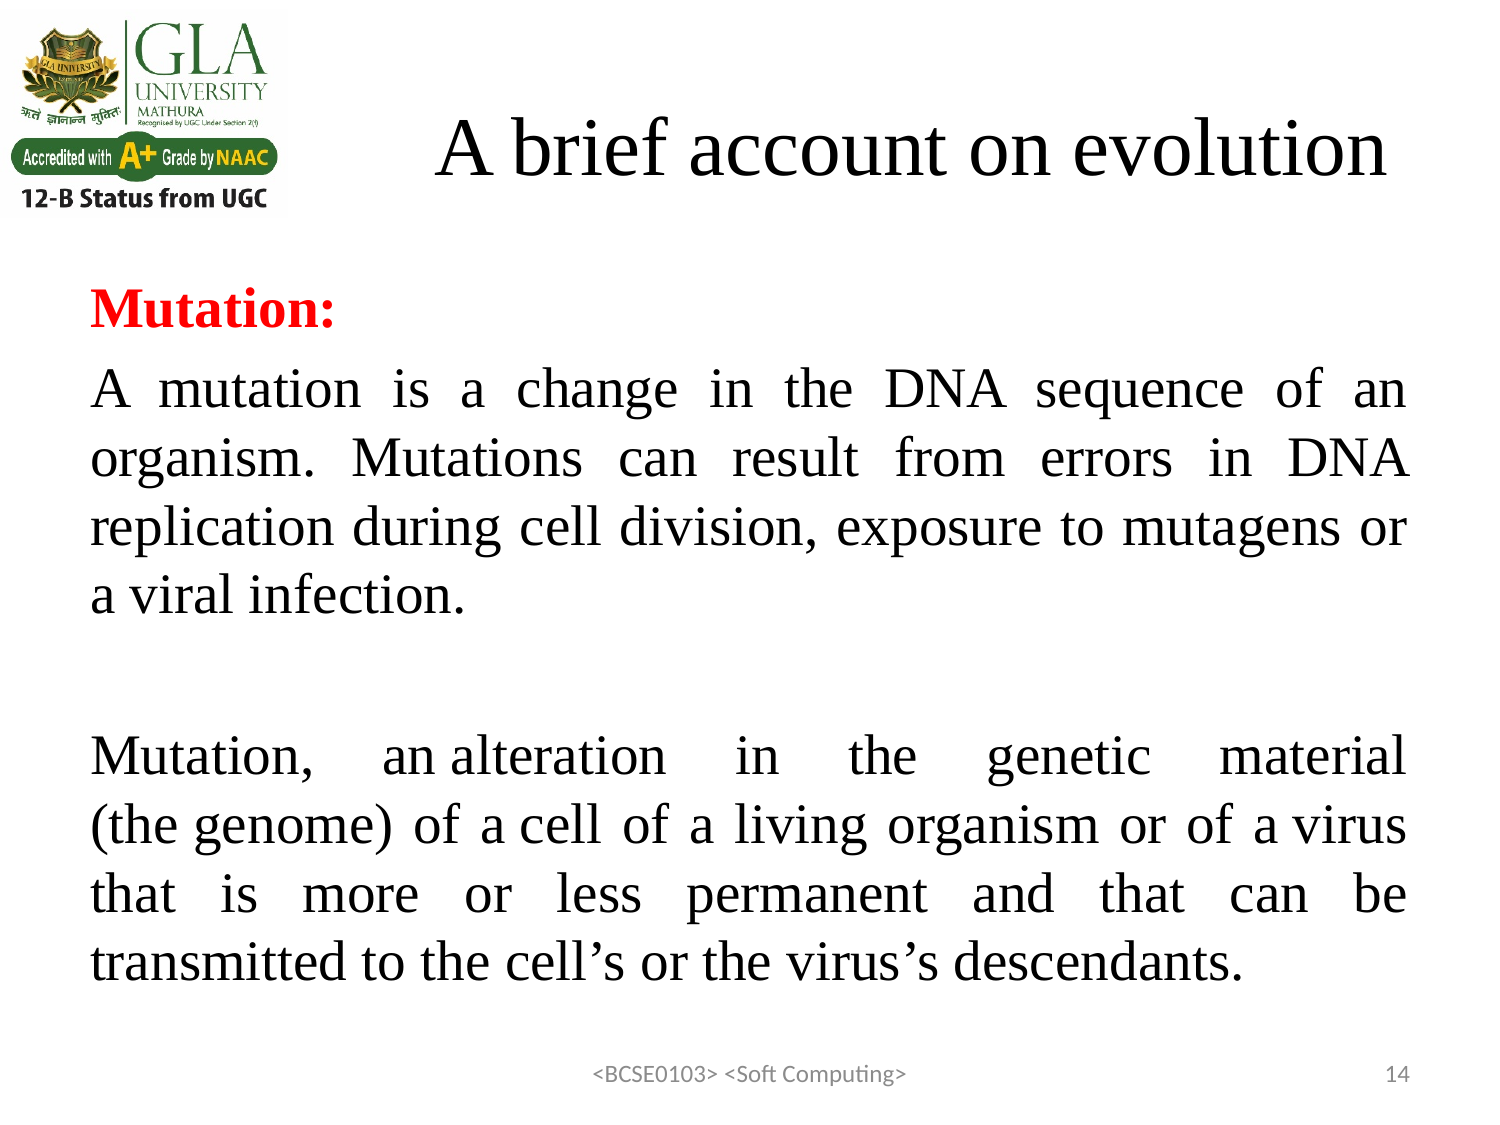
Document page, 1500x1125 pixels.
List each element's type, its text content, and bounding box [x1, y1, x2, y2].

list Mutation: A mutation is a change in the DNA sequence of an organism. Mutations can result from errors in DNA replication during cell division, exposure to mutagens or a viral infection. Mutation, an alteration in the genetic material (the genome) of a cell of a living organism or of a virus that is more or less permanent and that can be transmitted to the cell’s or the virus’s descendants. [75, 262, 1425, 1005]
picture [0, 9, 289, 218]
slide_number 14 [1074, 1042, 1425, 1103]
title A brief account on evolution [75, 45, 1425, 233]
footer <BCSE0103> <Soft Computing> [512, 1042, 988, 1103]
